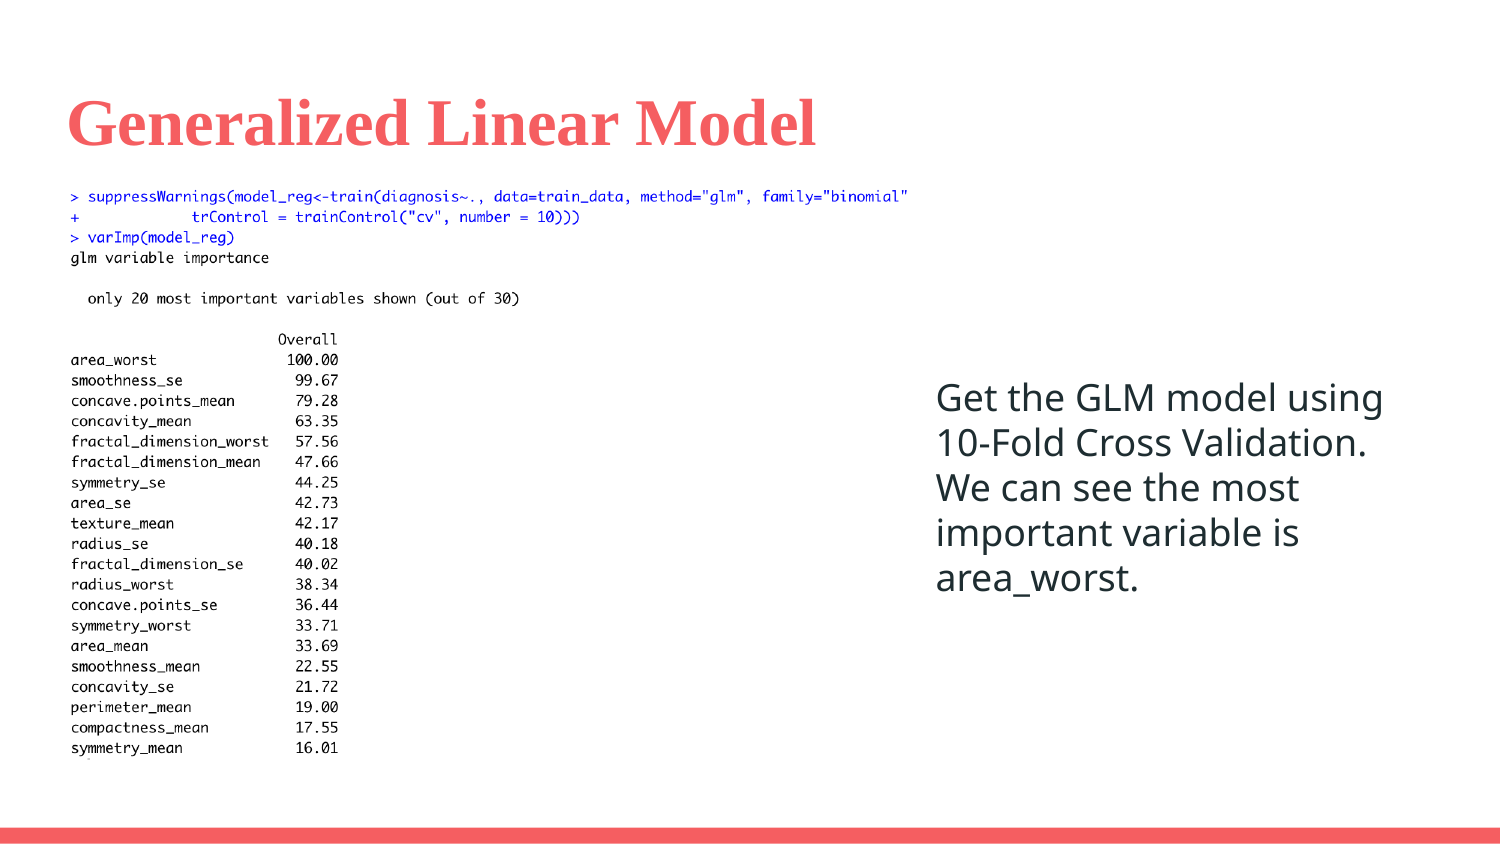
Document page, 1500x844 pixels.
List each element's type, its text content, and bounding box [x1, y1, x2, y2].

list Get the GLM model using 10-Fold Cross Validation. We can see the most important variable is area_worst. [920, 359, 1439, 815]
title Generalized Linear Model [51, 64, 1449, 167]
picture [68, 188, 911, 760]
